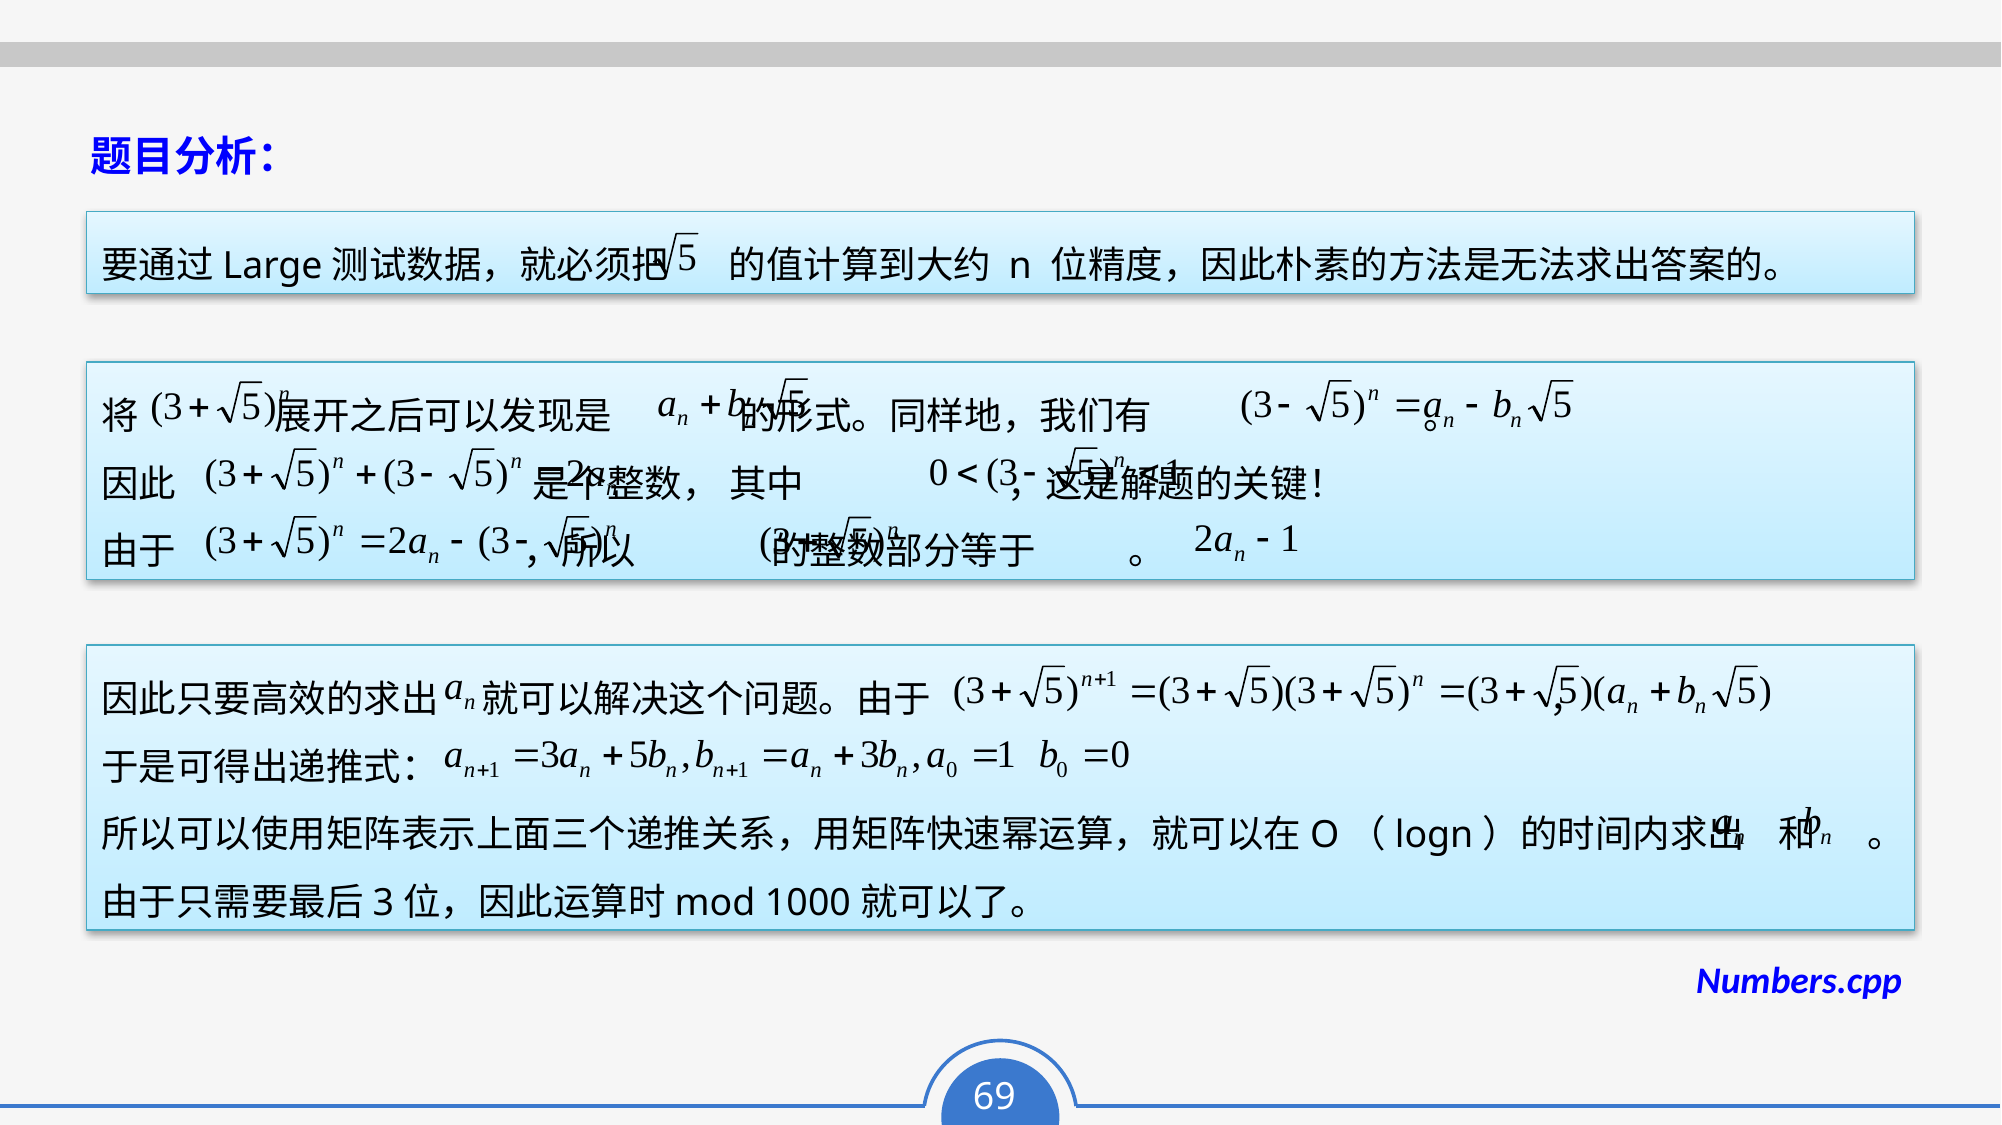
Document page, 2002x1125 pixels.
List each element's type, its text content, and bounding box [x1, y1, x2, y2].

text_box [86, 643, 1915, 932]
text_box Numbers.cpp [1681, 949, 1917, 1009]
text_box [86, 210, 1915, 295]
text_box 题目分析： [75, 121, 315, 187]
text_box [86, 360, 1915, 581]
